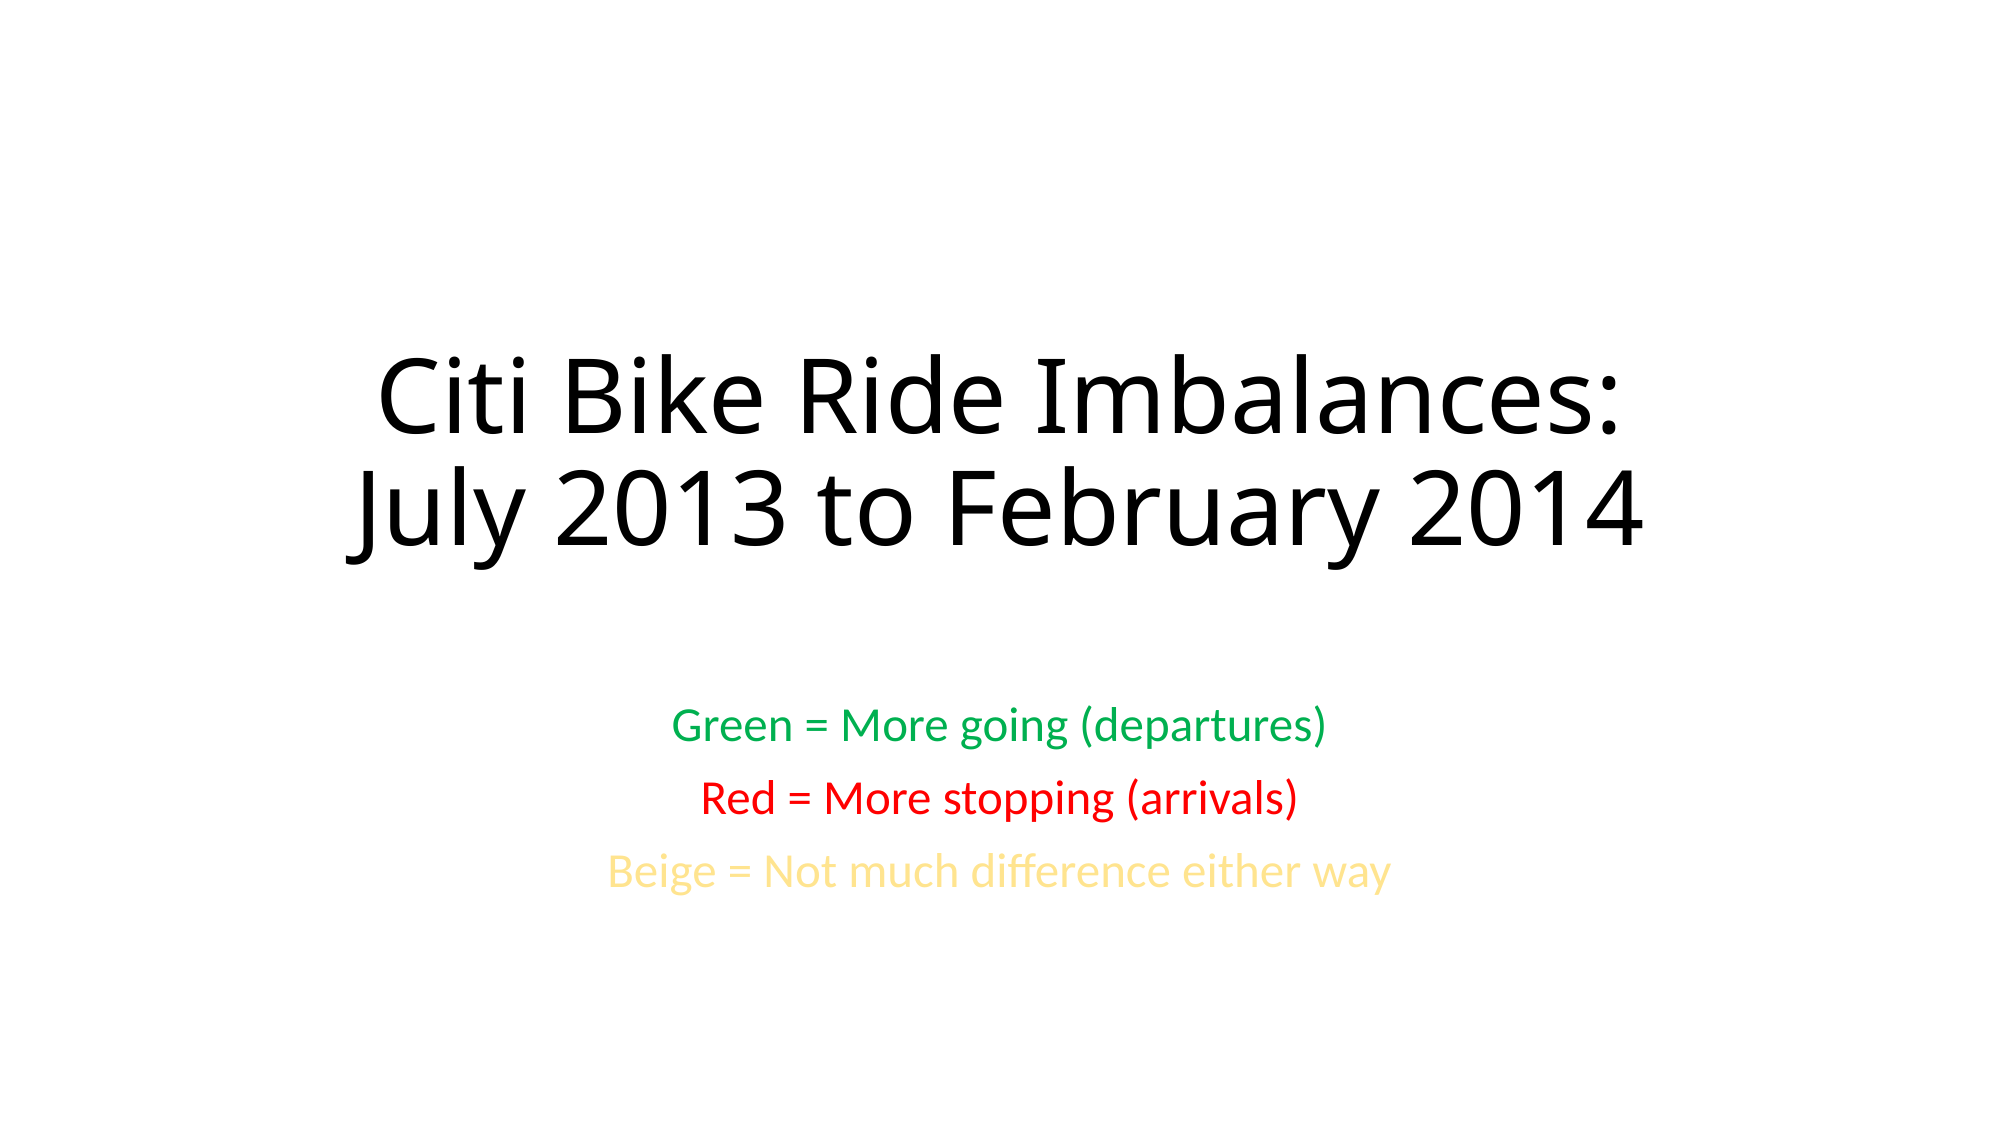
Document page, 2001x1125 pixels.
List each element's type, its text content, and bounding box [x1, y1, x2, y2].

subtitle Green = More going (departures) Red = More stopping (arrivals) Beige = Not much difference either way [249, 691, 1750, 908]
title Citi Bike Ride Imbalances: July 2013 to February 2014 [249, 184, 1750, 576]
